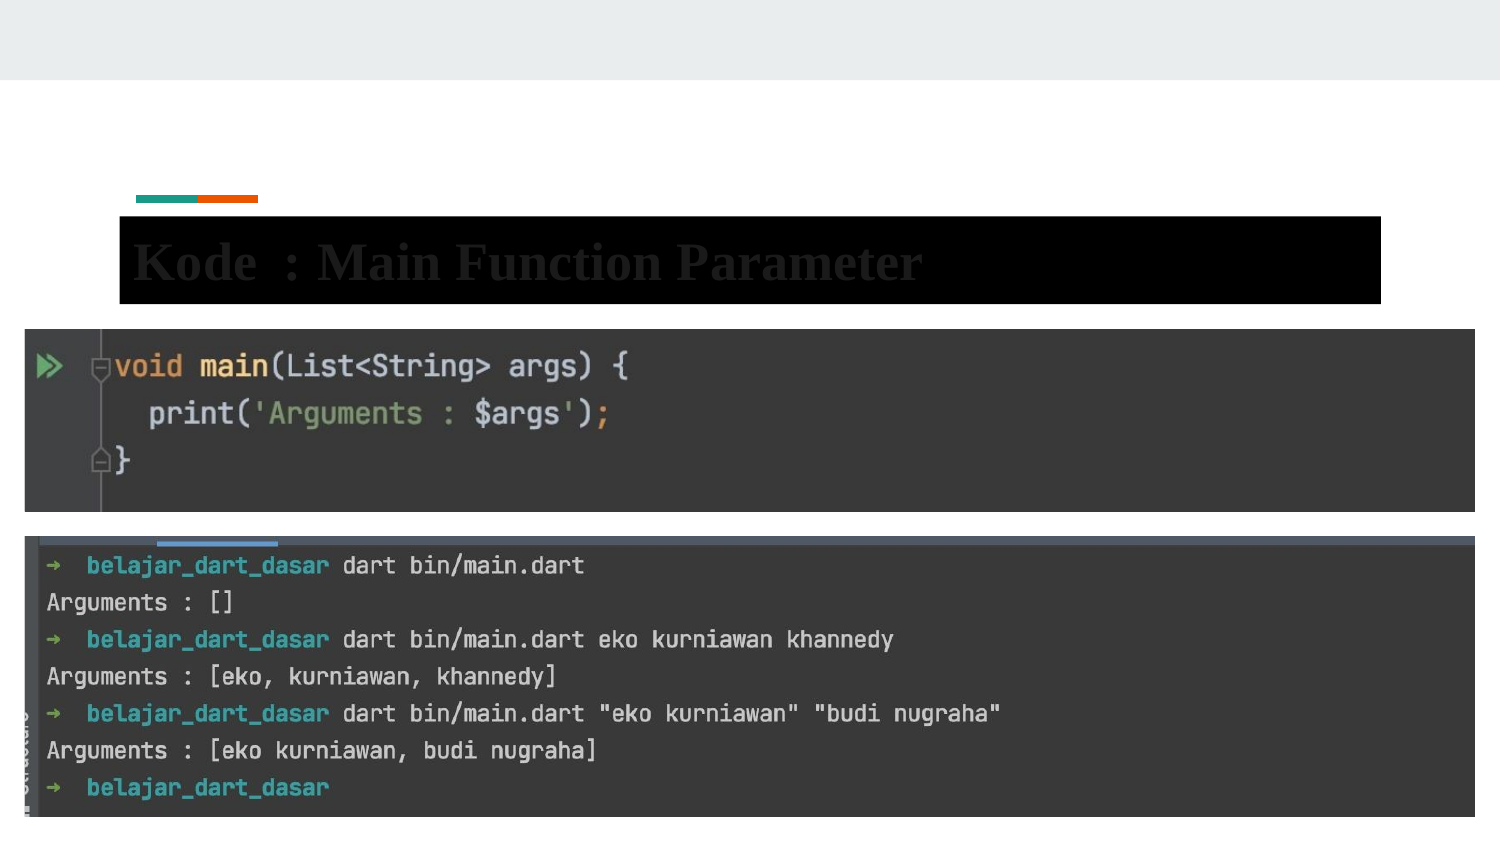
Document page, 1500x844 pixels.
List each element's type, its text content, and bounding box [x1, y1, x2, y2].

text_box [24, 536, 1475, 817]
text_box Kode : Main Function Parameter [119, 216, 1381, 305]
text_box [24, 329, 1475, 512]
text_box [0, 0, 1500, 81]
